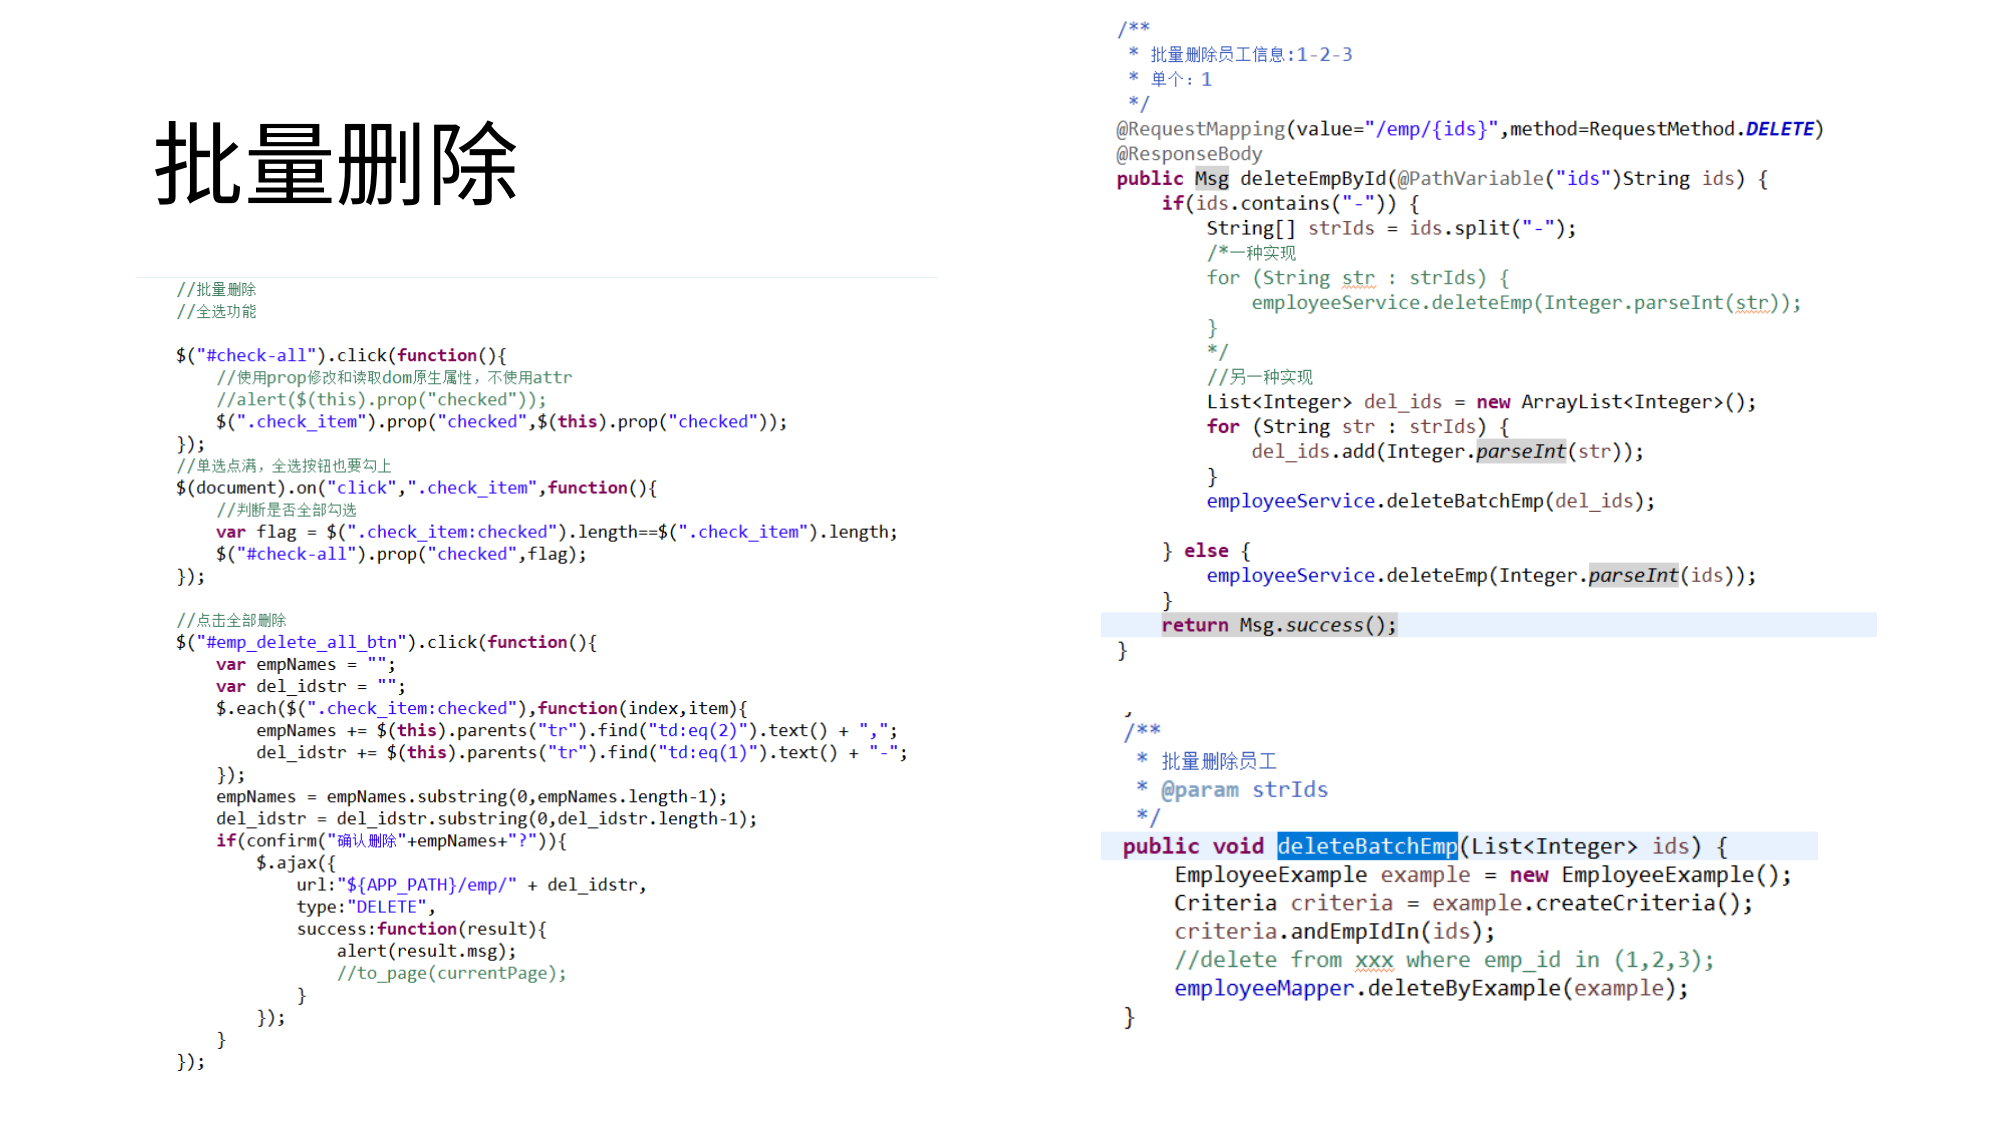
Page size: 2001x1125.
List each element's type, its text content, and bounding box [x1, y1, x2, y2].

picture [1101, 0, 1877, 680]
picture [137, 277, 938, 1073]
picture [1101, 712, 1818, 1051]
title 批量删除 [137, 59, 1101, 278]
